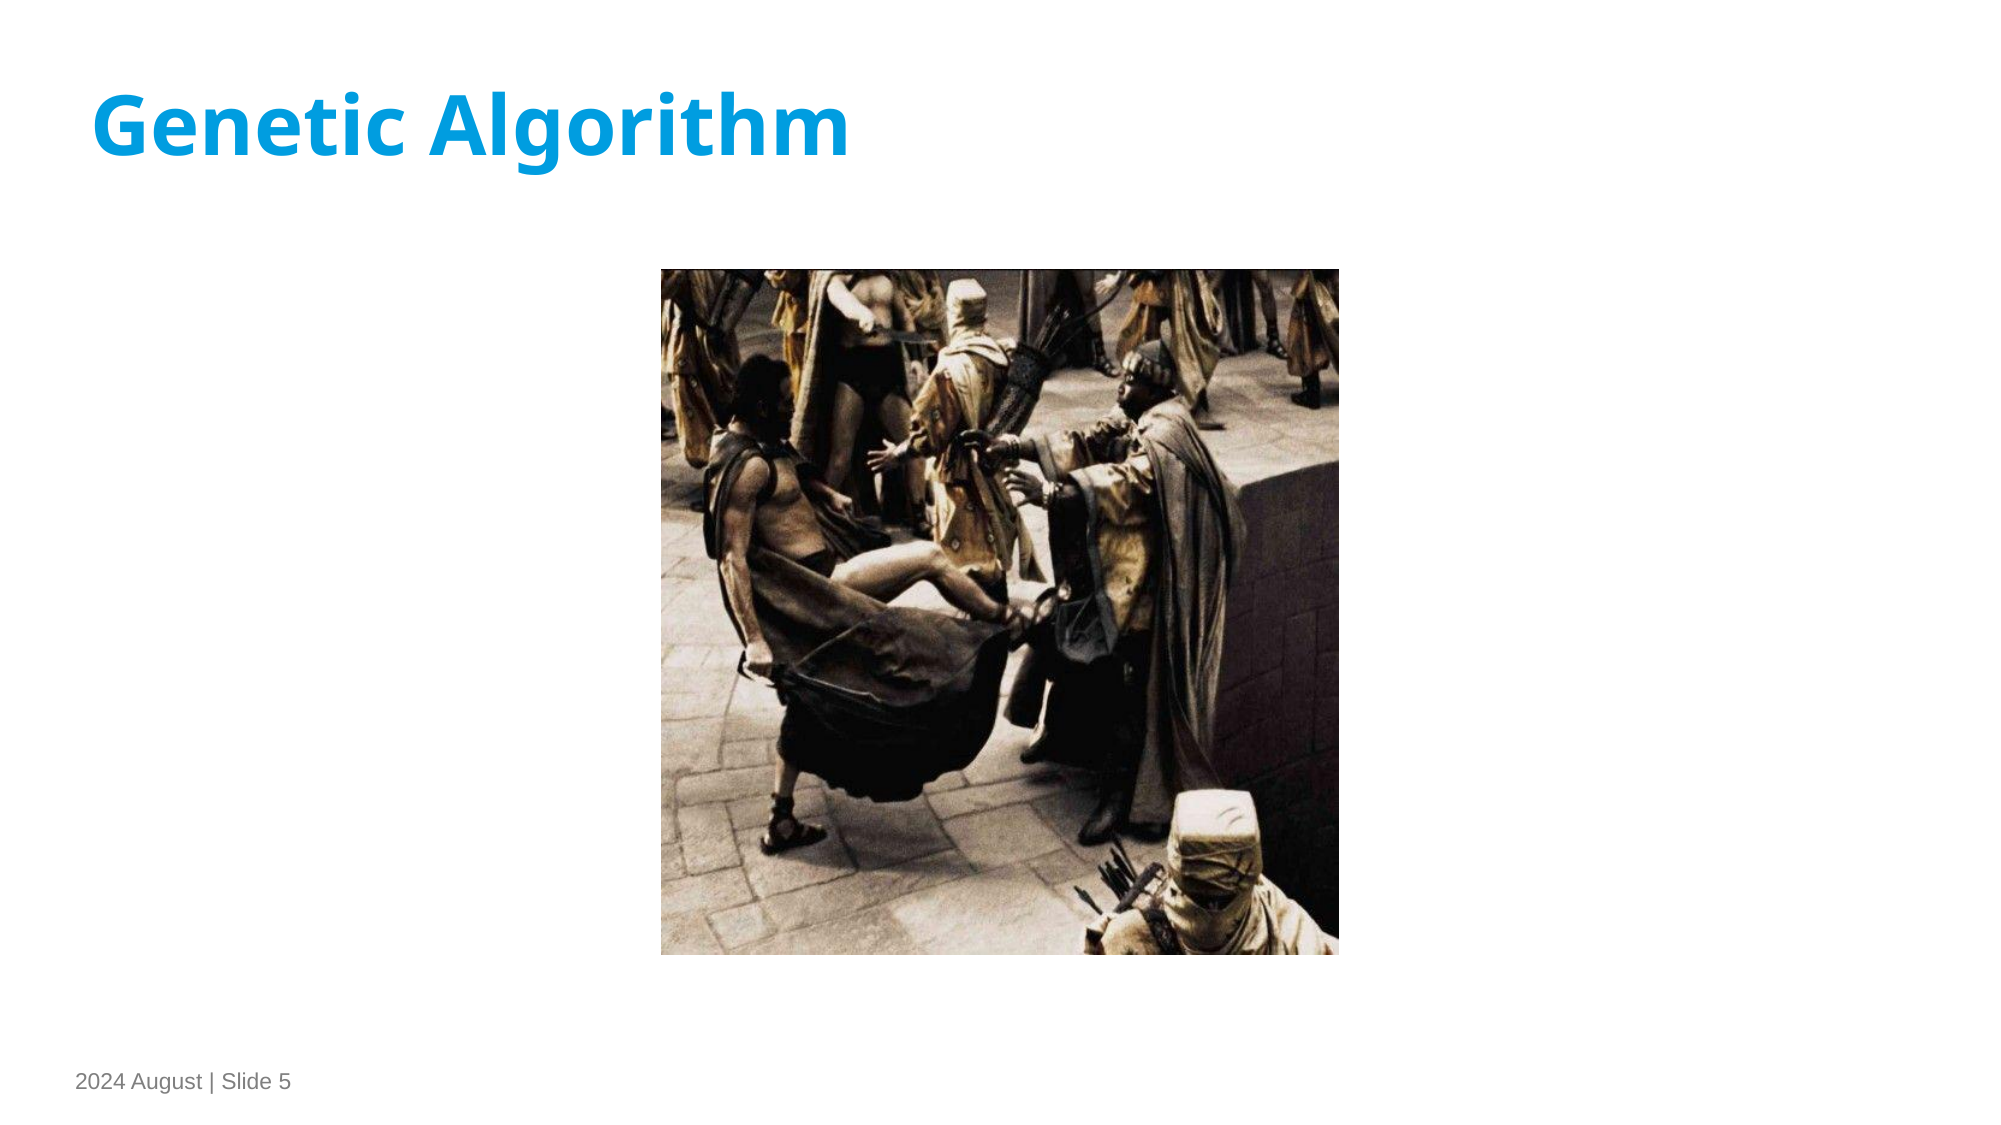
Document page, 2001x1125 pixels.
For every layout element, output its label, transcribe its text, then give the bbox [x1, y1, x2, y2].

text_box Genetic Algorithm [74, 59, 1961, 199]
picture [660, 269, 1340, 955]
text_box 2024 August | Slide 5 [75, 1067, 425, 1101]
